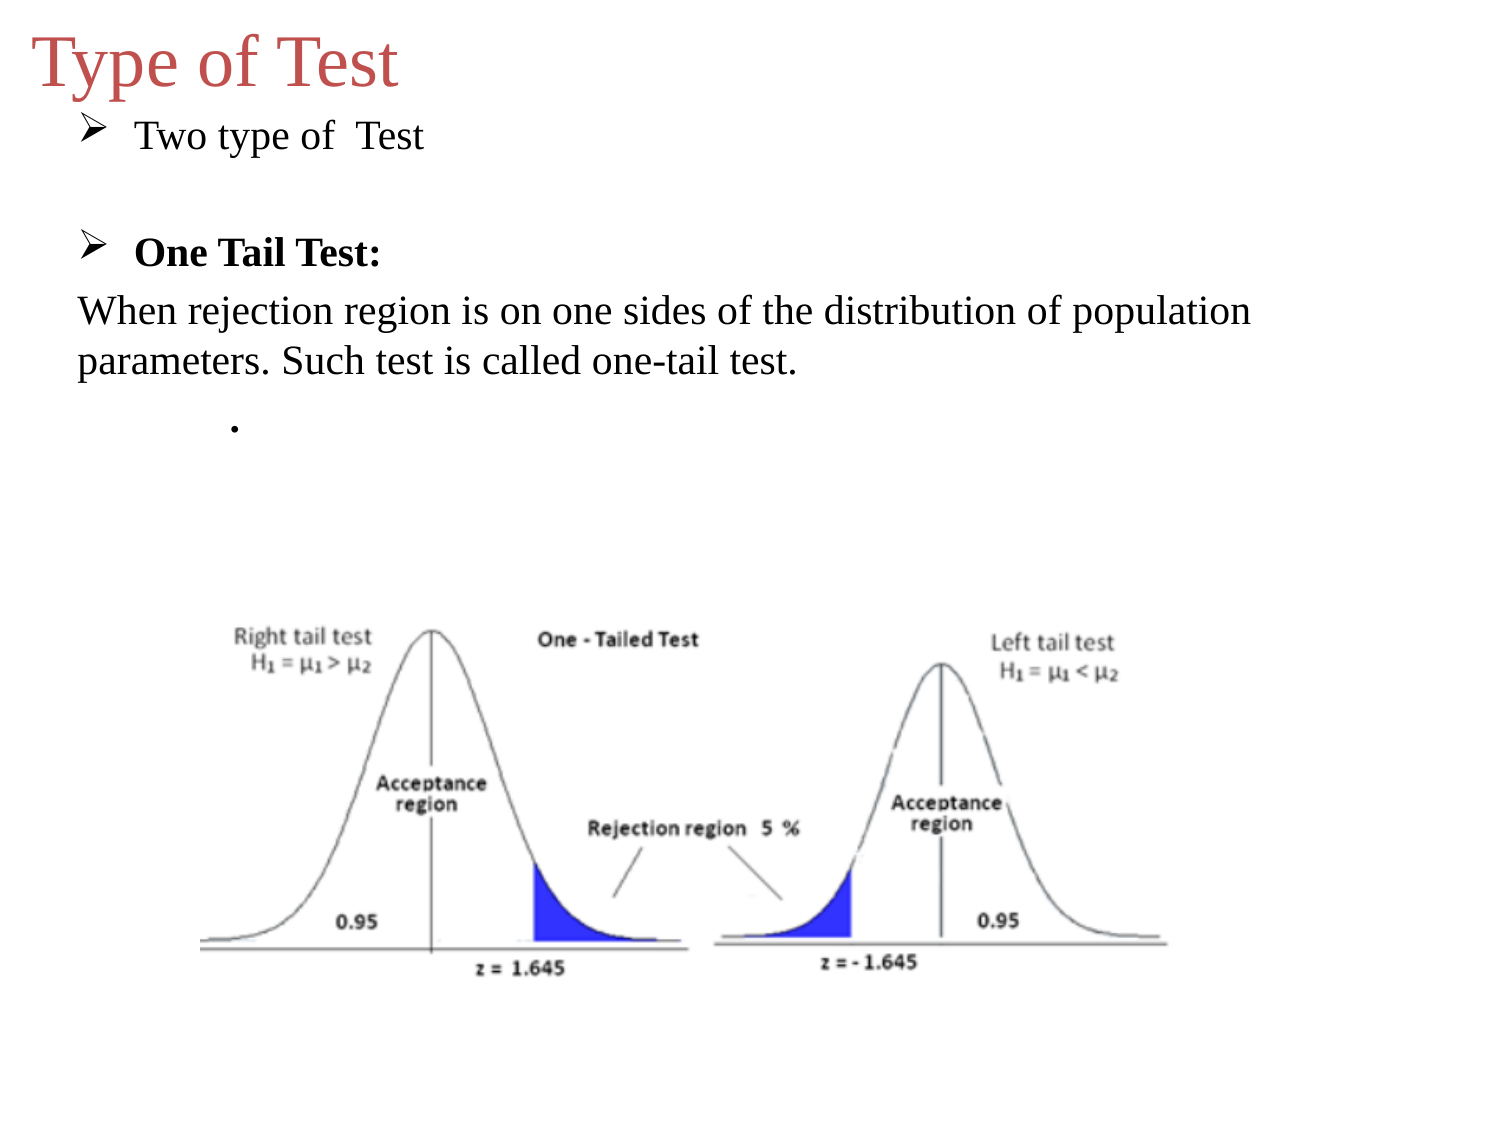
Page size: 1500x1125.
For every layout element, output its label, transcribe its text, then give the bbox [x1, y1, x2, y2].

title Type of Test [16, 4, 1367, 110]
picture [199, 562, 1183, 996]
